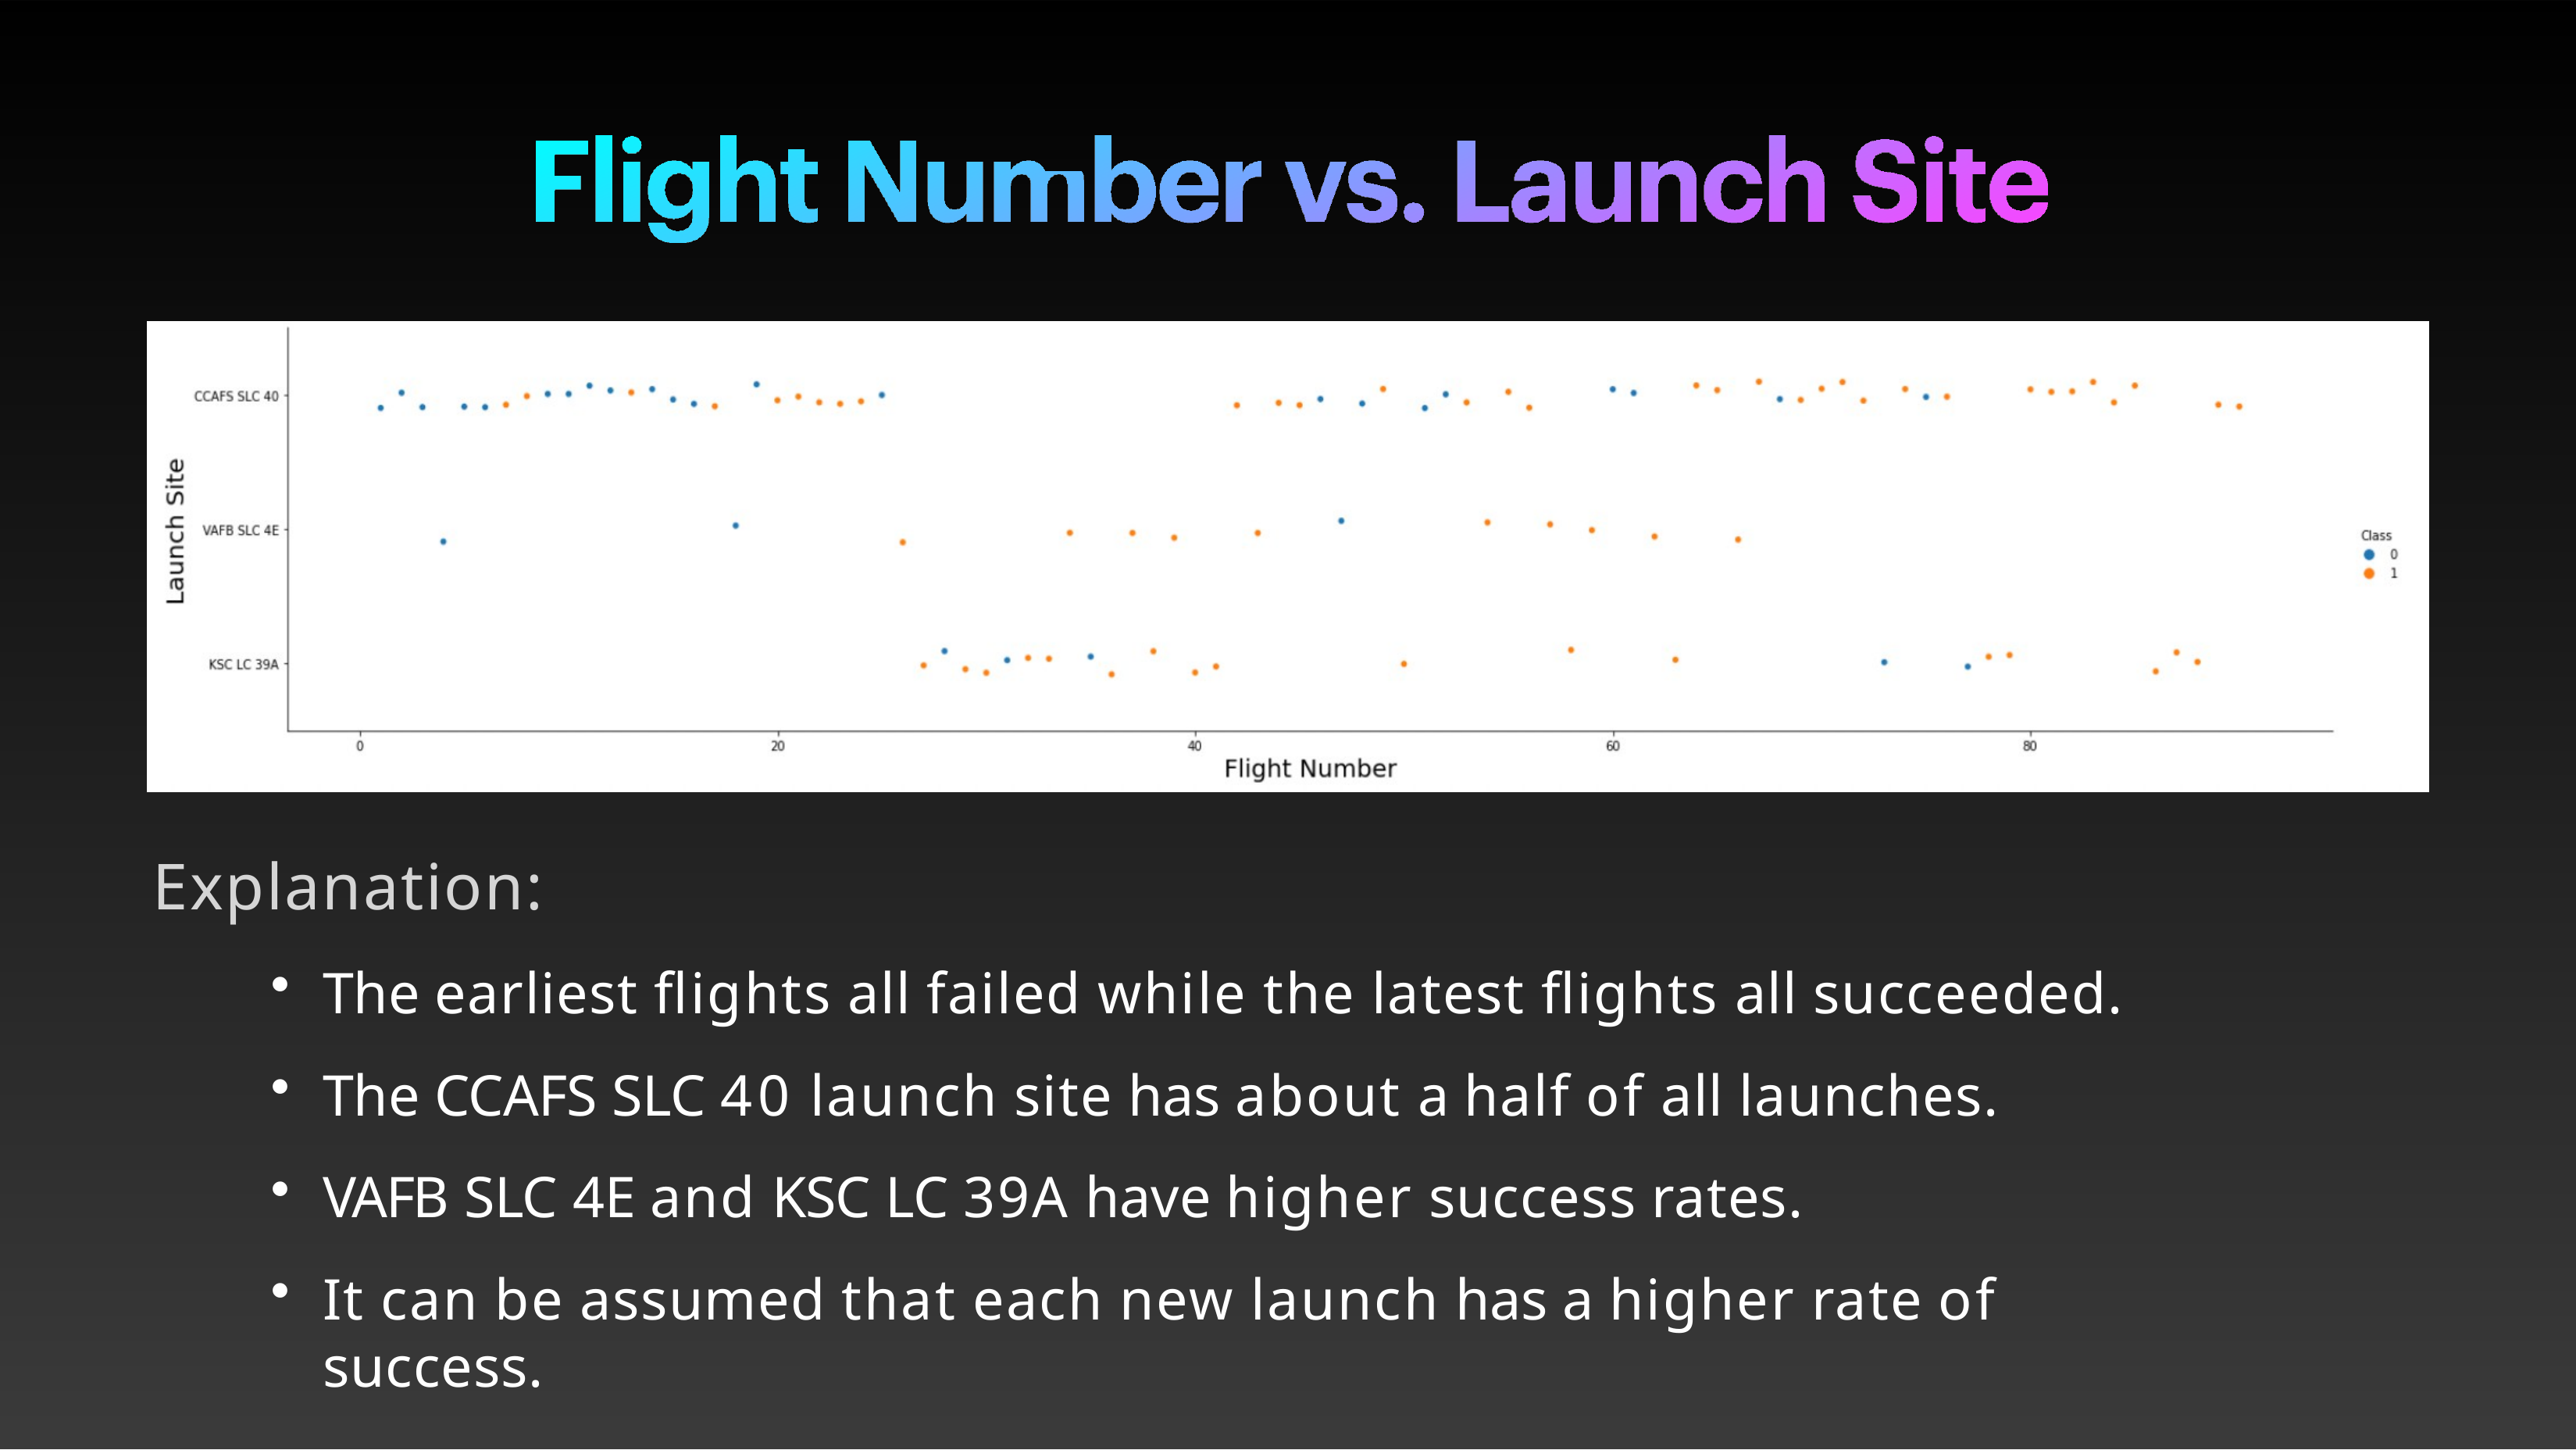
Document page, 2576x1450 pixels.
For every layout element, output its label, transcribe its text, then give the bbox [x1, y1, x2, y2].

text_box Explanation: The earliest flights all failed while the latest flights all succeeded. The CCAFS SLC 40 launch site has about a half of all launches. VAFB SLC 4E and KSC LC 39A have higher success rates. It can be assumed that each new launch has a higher rate of success. [151, 805, 2161, 1399]
picture [0, 0, 2576, 1449]
